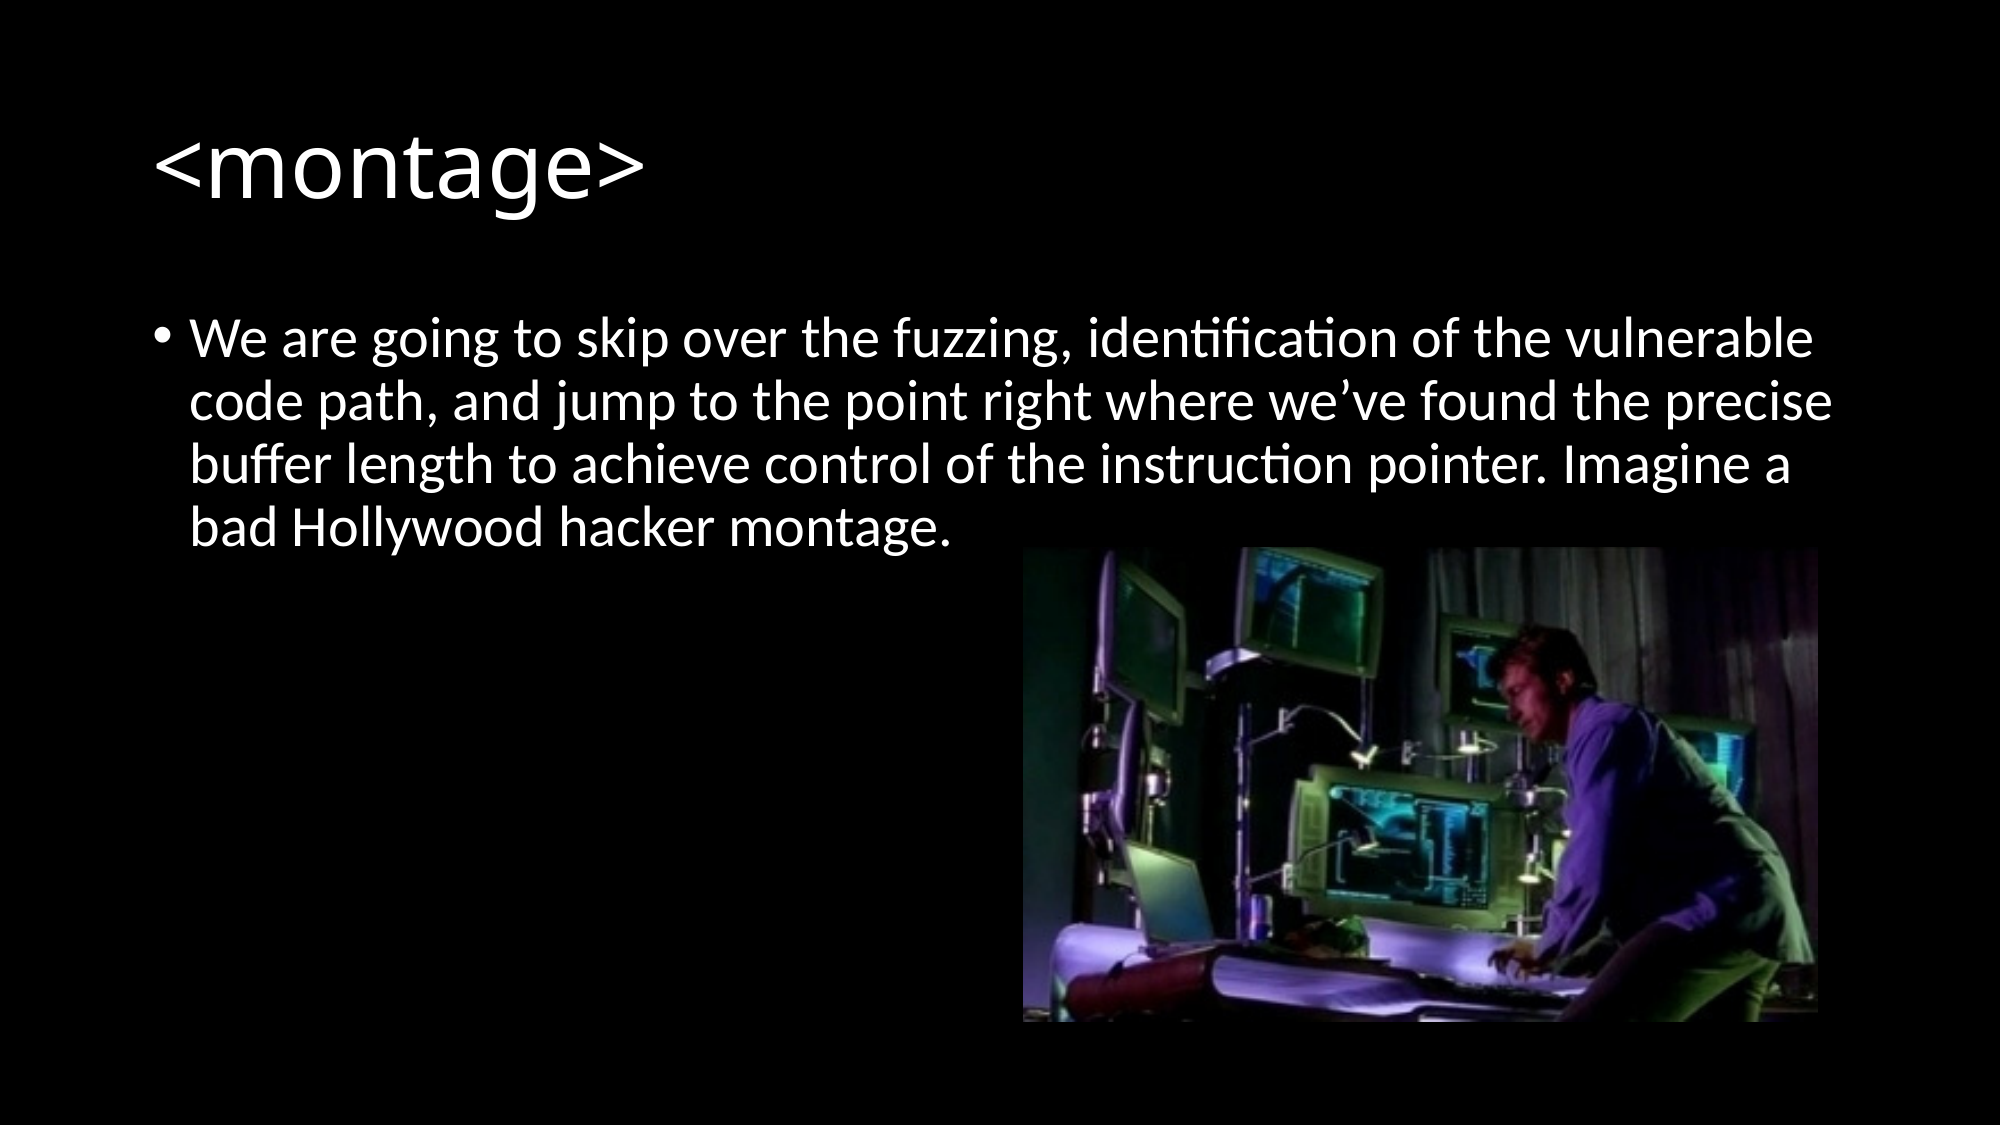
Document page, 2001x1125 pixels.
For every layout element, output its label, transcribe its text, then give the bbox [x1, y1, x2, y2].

list We are going to skip over the fuzzing, identification of the vulnerable code path, and jump to the point right where we’ve found the precise buffer length to achieve control of the instruction pointer. Imagine a bad Hollywood hacker montage. [137, 299, 1863, 1014]
picture [1023, 547, 1818, 1022]
title <montage> [137, 59, 1863, 278]
